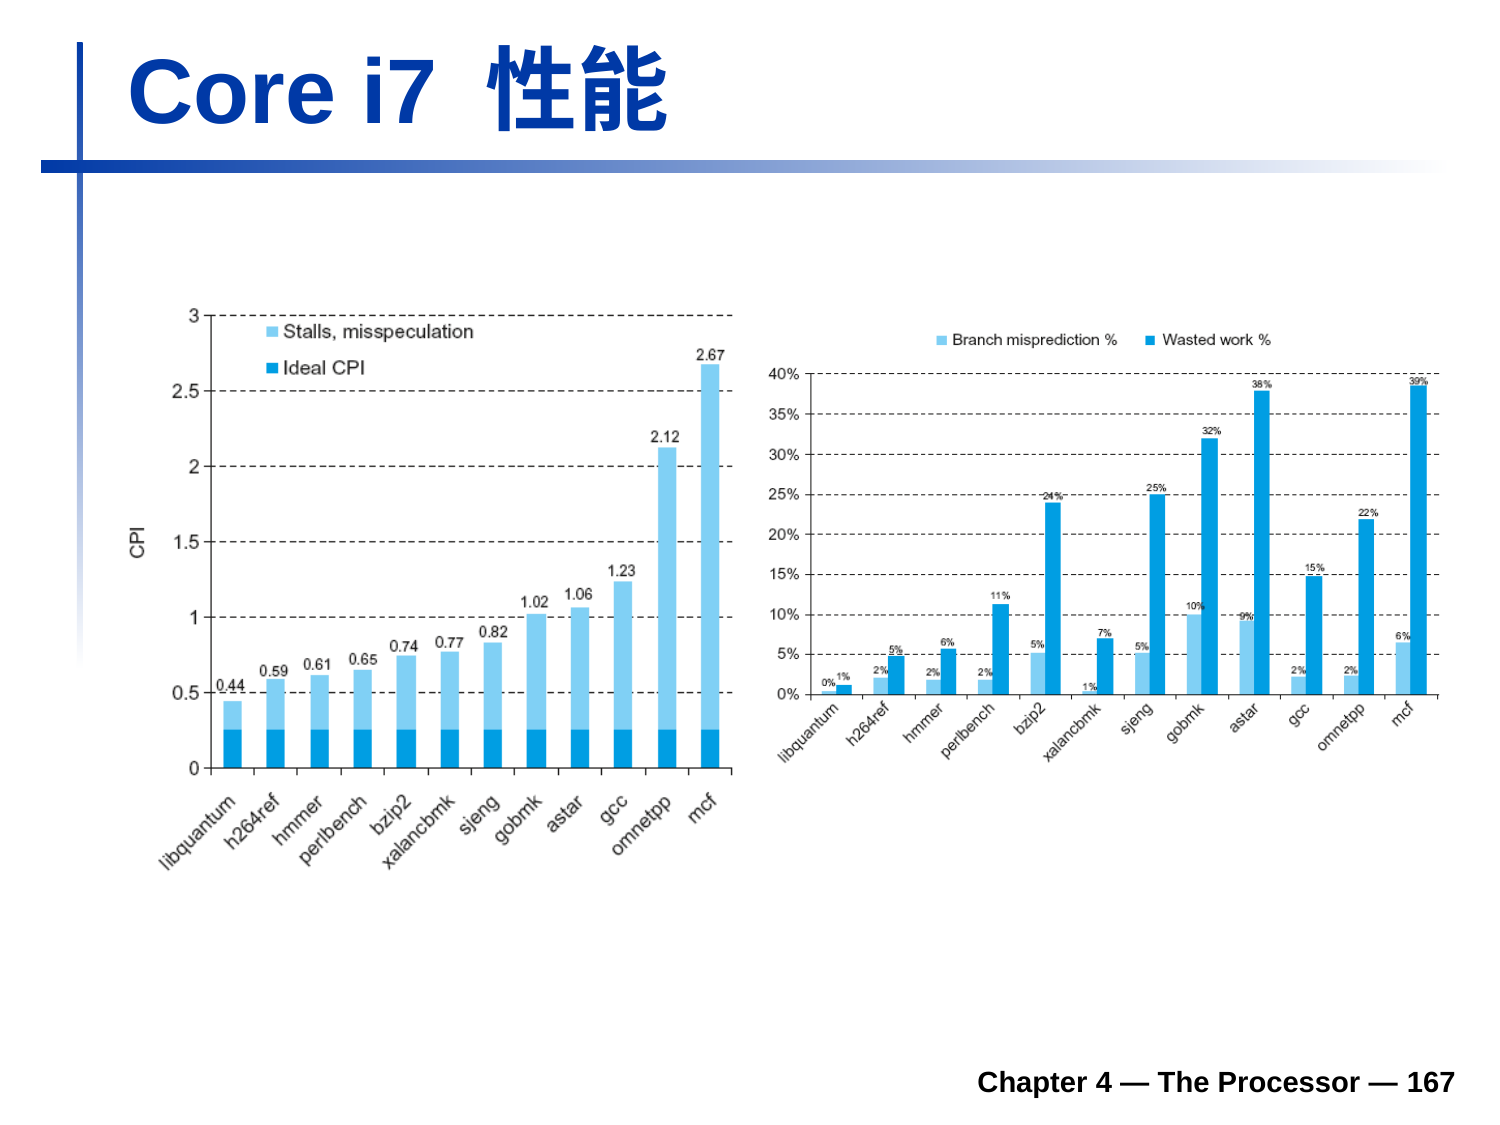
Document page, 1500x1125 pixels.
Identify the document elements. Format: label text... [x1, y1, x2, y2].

picture [99, 284, 1465, 882]
title Core i7 性能 [112, 23, 1468, 149]
footer Chapter 4 — The Processor — 167 [277, 1046, 1471, 1106]
